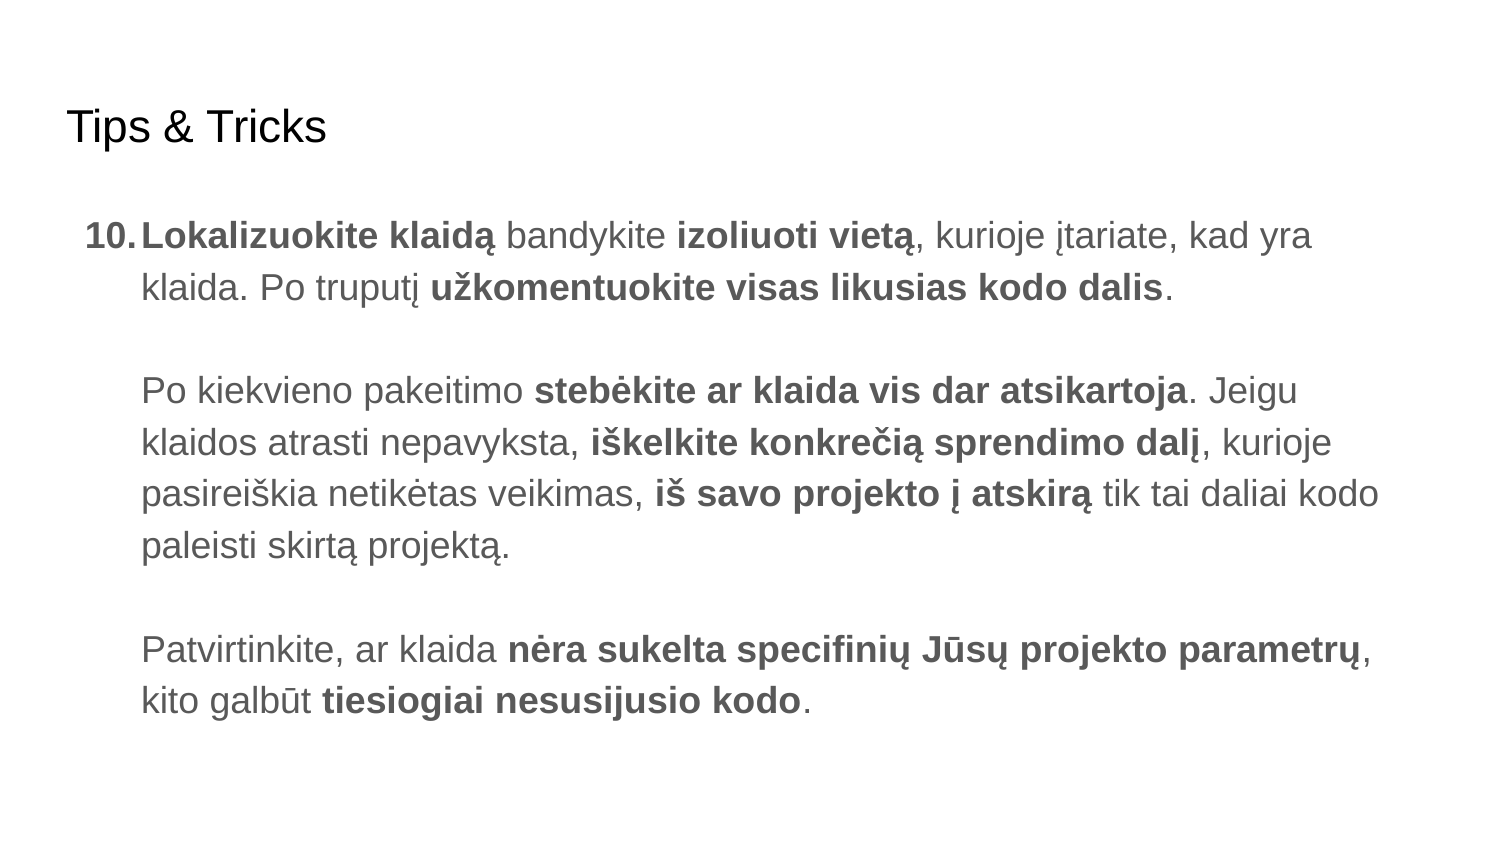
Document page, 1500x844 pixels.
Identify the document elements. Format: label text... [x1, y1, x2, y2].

list Lokalizuokite klaidą bandykite izoliuoti vietą, kurioje įtariate, kad yra klaida. Po truputį užkomentuokite visas likusias kodo dalis. Po kiekvieno pakeitimo stebėkite ar klaida vis dar atsikartoja. Jeigu klaidos atrasti nepavyksta, iškelkite konkrečią sprendimo dalį, kurioje pasireiškia netikėtas veikimas, iš savo projekto į atskirą tik tai daliai kodo paleisti skirtą projektą. Patvirtinkite, ar klaida nėra sukelta specifinių Jūsų projekto parametrų, kito galbūt tiesiogiai nesusijusio kodo. [51, 189, 1423, 770]
title Tips & Tricks [51, 72, 1449, 167]
